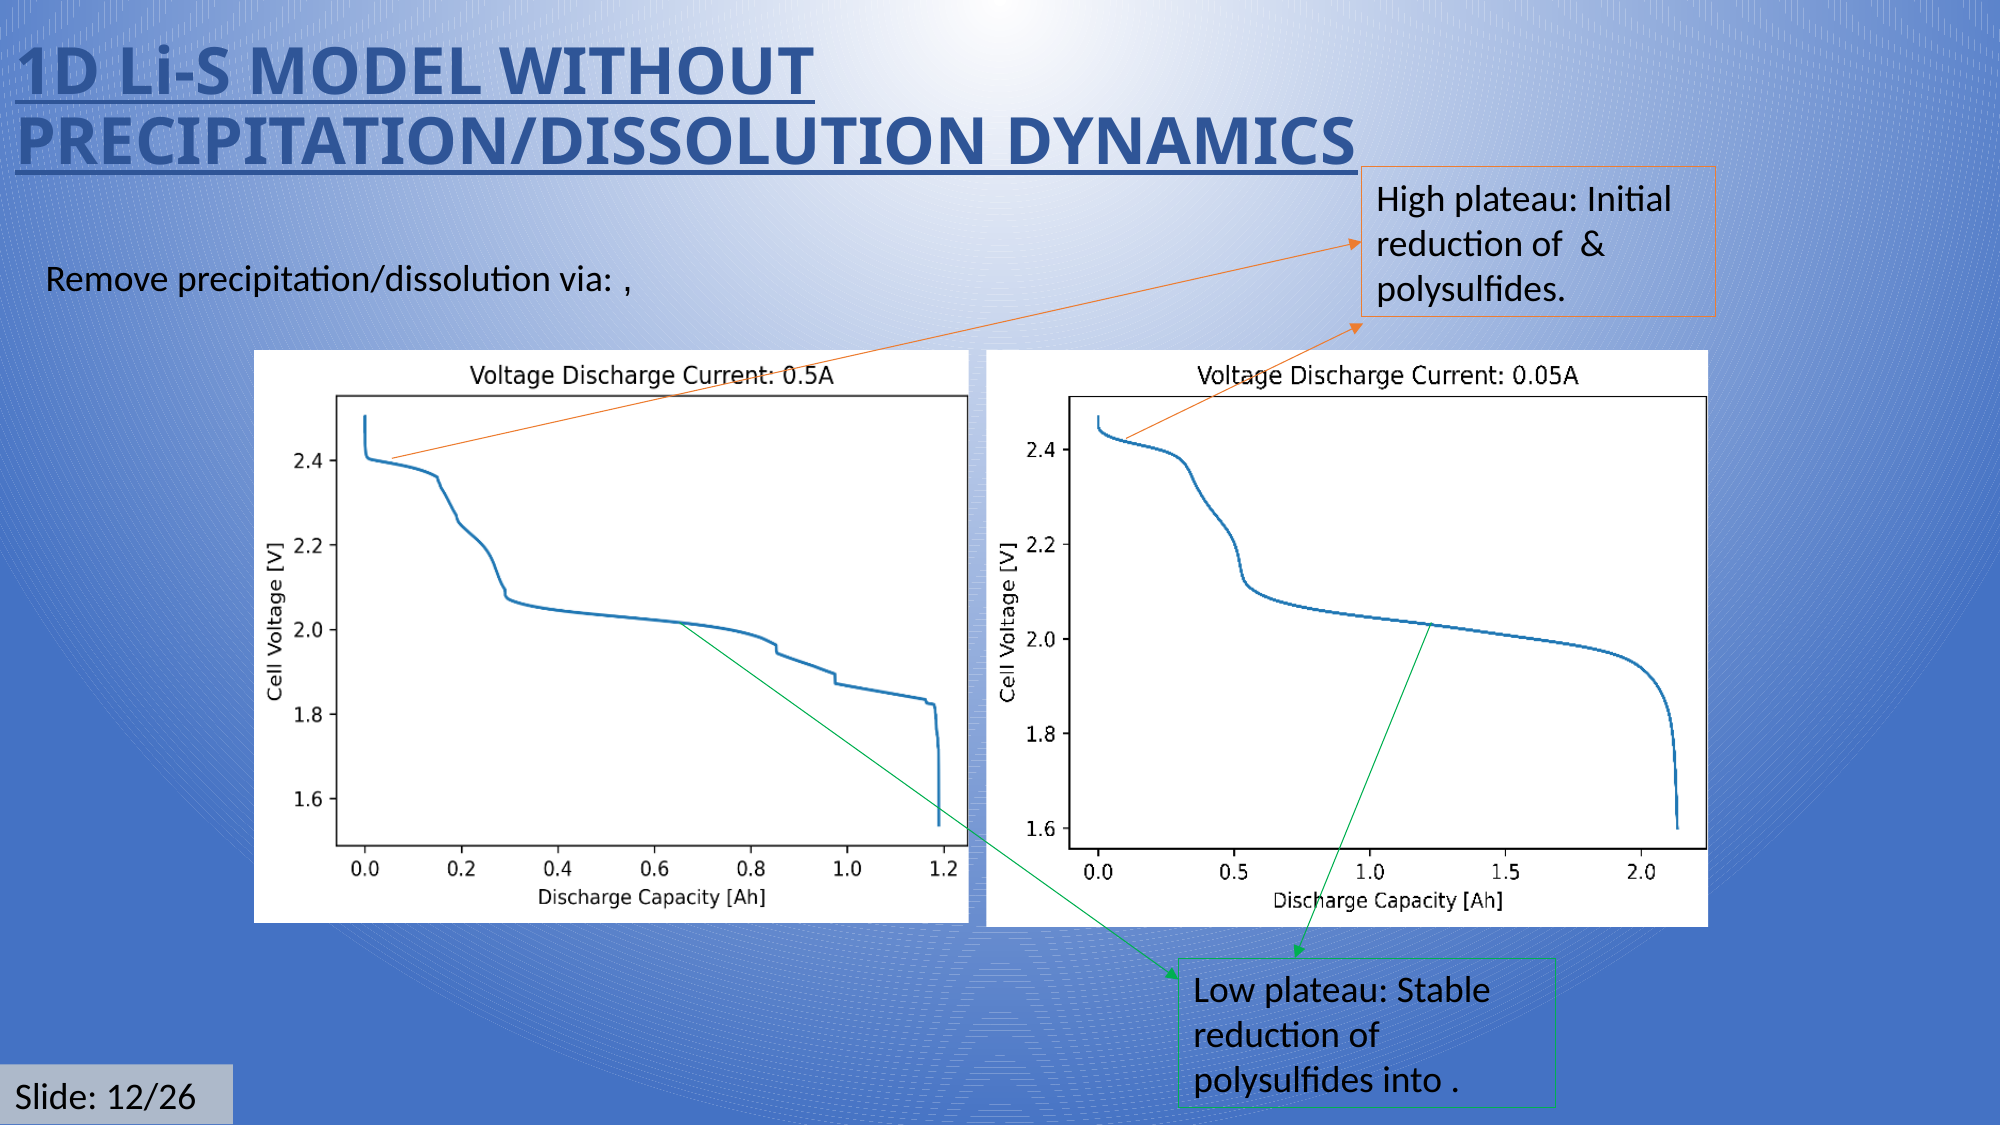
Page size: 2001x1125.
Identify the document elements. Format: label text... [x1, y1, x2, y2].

title 1D Li-S MODEL WITHOUT PRECIPITATION/DISSOLUTION DYNAMICS [0, 0, 1393, 218]
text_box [1125, 323, 1364, 439]
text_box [177, 350, 1719, 1022]
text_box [391, 244, 1362, 459]
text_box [1294, 622, 1432, 959]
text_box Slide: 12/26 [0, 1064, 233, 1125]
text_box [679, 622, 1179, 980]
